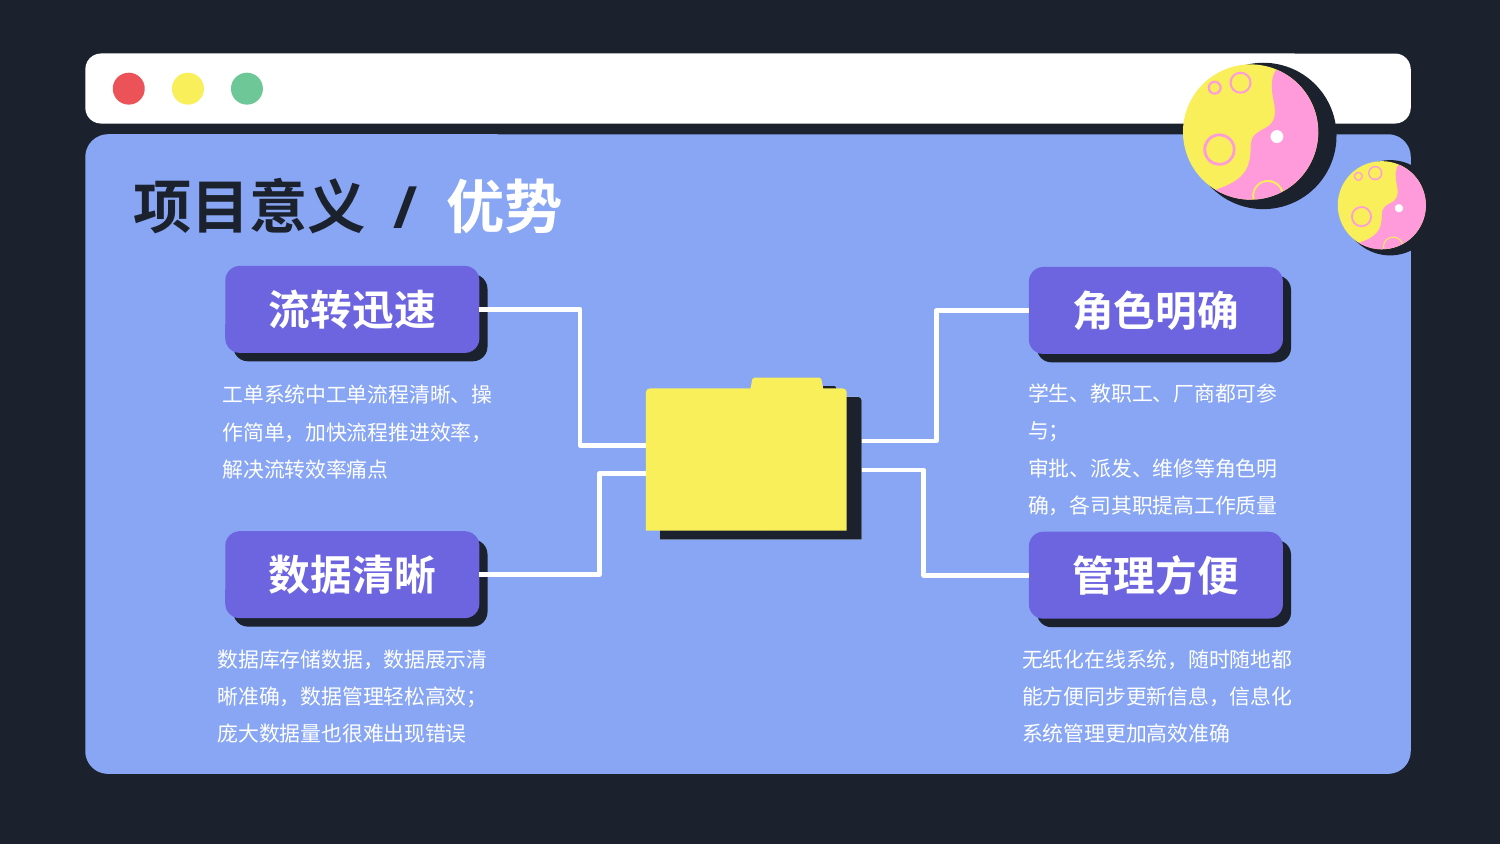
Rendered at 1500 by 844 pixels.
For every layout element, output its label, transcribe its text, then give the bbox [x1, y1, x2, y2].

text_box 数据库存储数据，数据展示清晰准确，数据管理轻松高效；庞大数据量也很难出现错误 [202, 618, 506, 744]
text_box [645, 377, 847, 531]
text_box 工单系统中工单流程清晰、操作简单，加快流程推进效率，解决流转效率痛点 [207, 354, 514, 479]
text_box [479, 309, 682, 446]
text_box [218, 528, 472, 618]
title 项目意义 / 优势 [118, 158, 1382, 252]
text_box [1028, 531, 1292, 628]
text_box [495, 306, 687, 388]
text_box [818, 469, 1030, 576]
text_box 无纸化在线系统，随时随地都能方便同步更新信息，信息化系统管理更加高效准确 [1007, 618, 1311, 744]
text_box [491, 540, 724, 584]
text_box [812, 540, 1025, 618]
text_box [479, 473, 720, 575]
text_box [837, 264, 1297, 388]
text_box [225, 265, 488, 362]
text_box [843, 310, 1030, 442]
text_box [225, 530, 488, 627]
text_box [218, 263, 493, 354]
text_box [1028, 266, 1292, 363]
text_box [1032, 478, 1297, 618]
text_box 学生、教职工、厂商都可参与； 审批、派发、维修等角色明确，各司其职提高工作质量 [1013, 353, 1317, 478]
